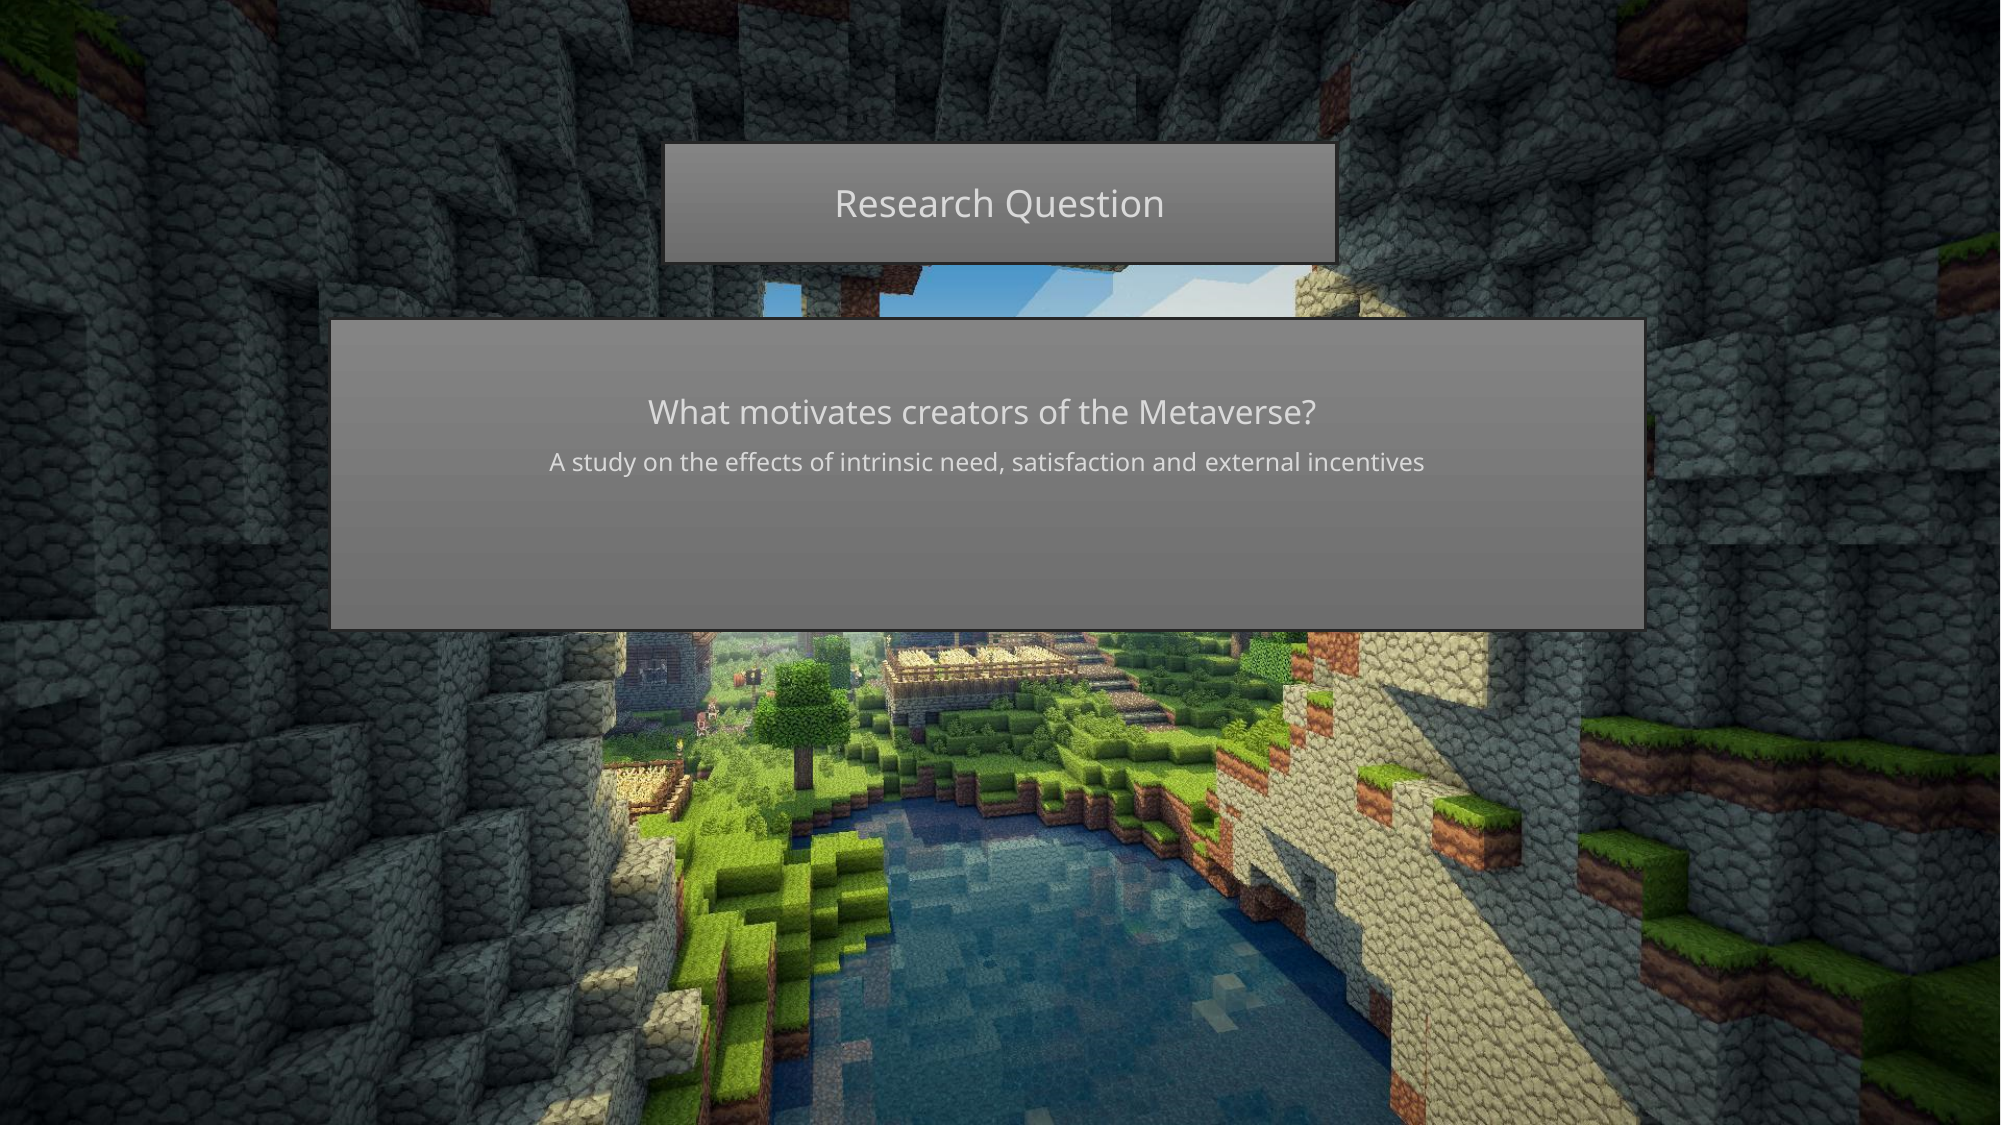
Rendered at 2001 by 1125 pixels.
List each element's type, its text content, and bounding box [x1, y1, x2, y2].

text_box Research Question [819, 172, 1181, 233]
picture [0, 0, 2001, 1125]
text_box [662, 142, 1338, 264]
text_box What motivates creators of the Metaverse? ​ A study on the effects of intrinsic need, satisfaction and​ external incentives​ [411, 364, 1563, 484]
text_box [328, 318, 1646, 632]
